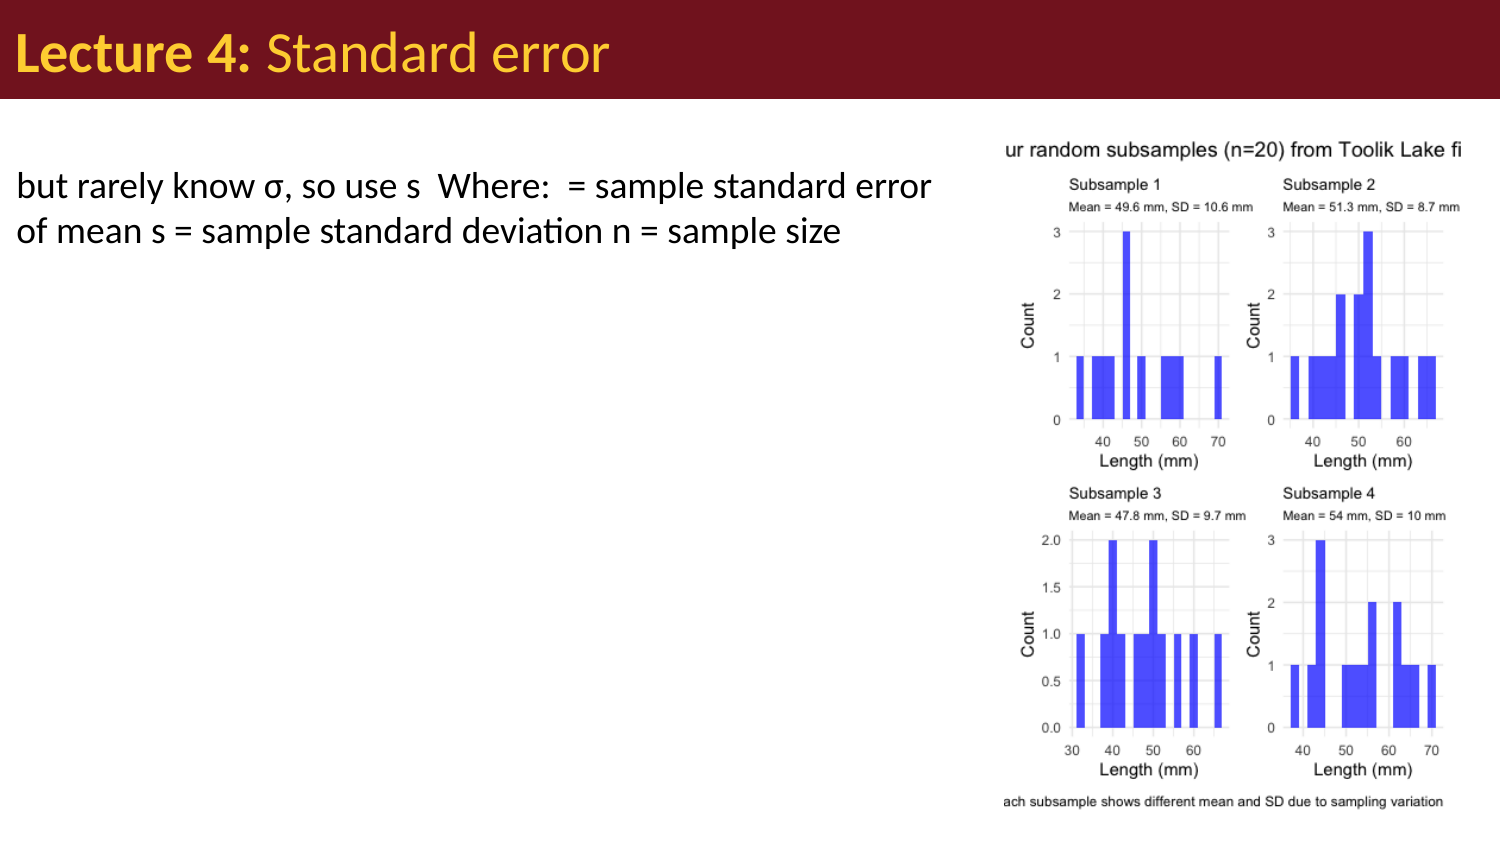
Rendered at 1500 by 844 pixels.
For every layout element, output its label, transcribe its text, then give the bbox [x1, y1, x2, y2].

title Lecture 4: Standard error [0, 0, 1500, 99]
picture [1003, 133, 1461, 817]
